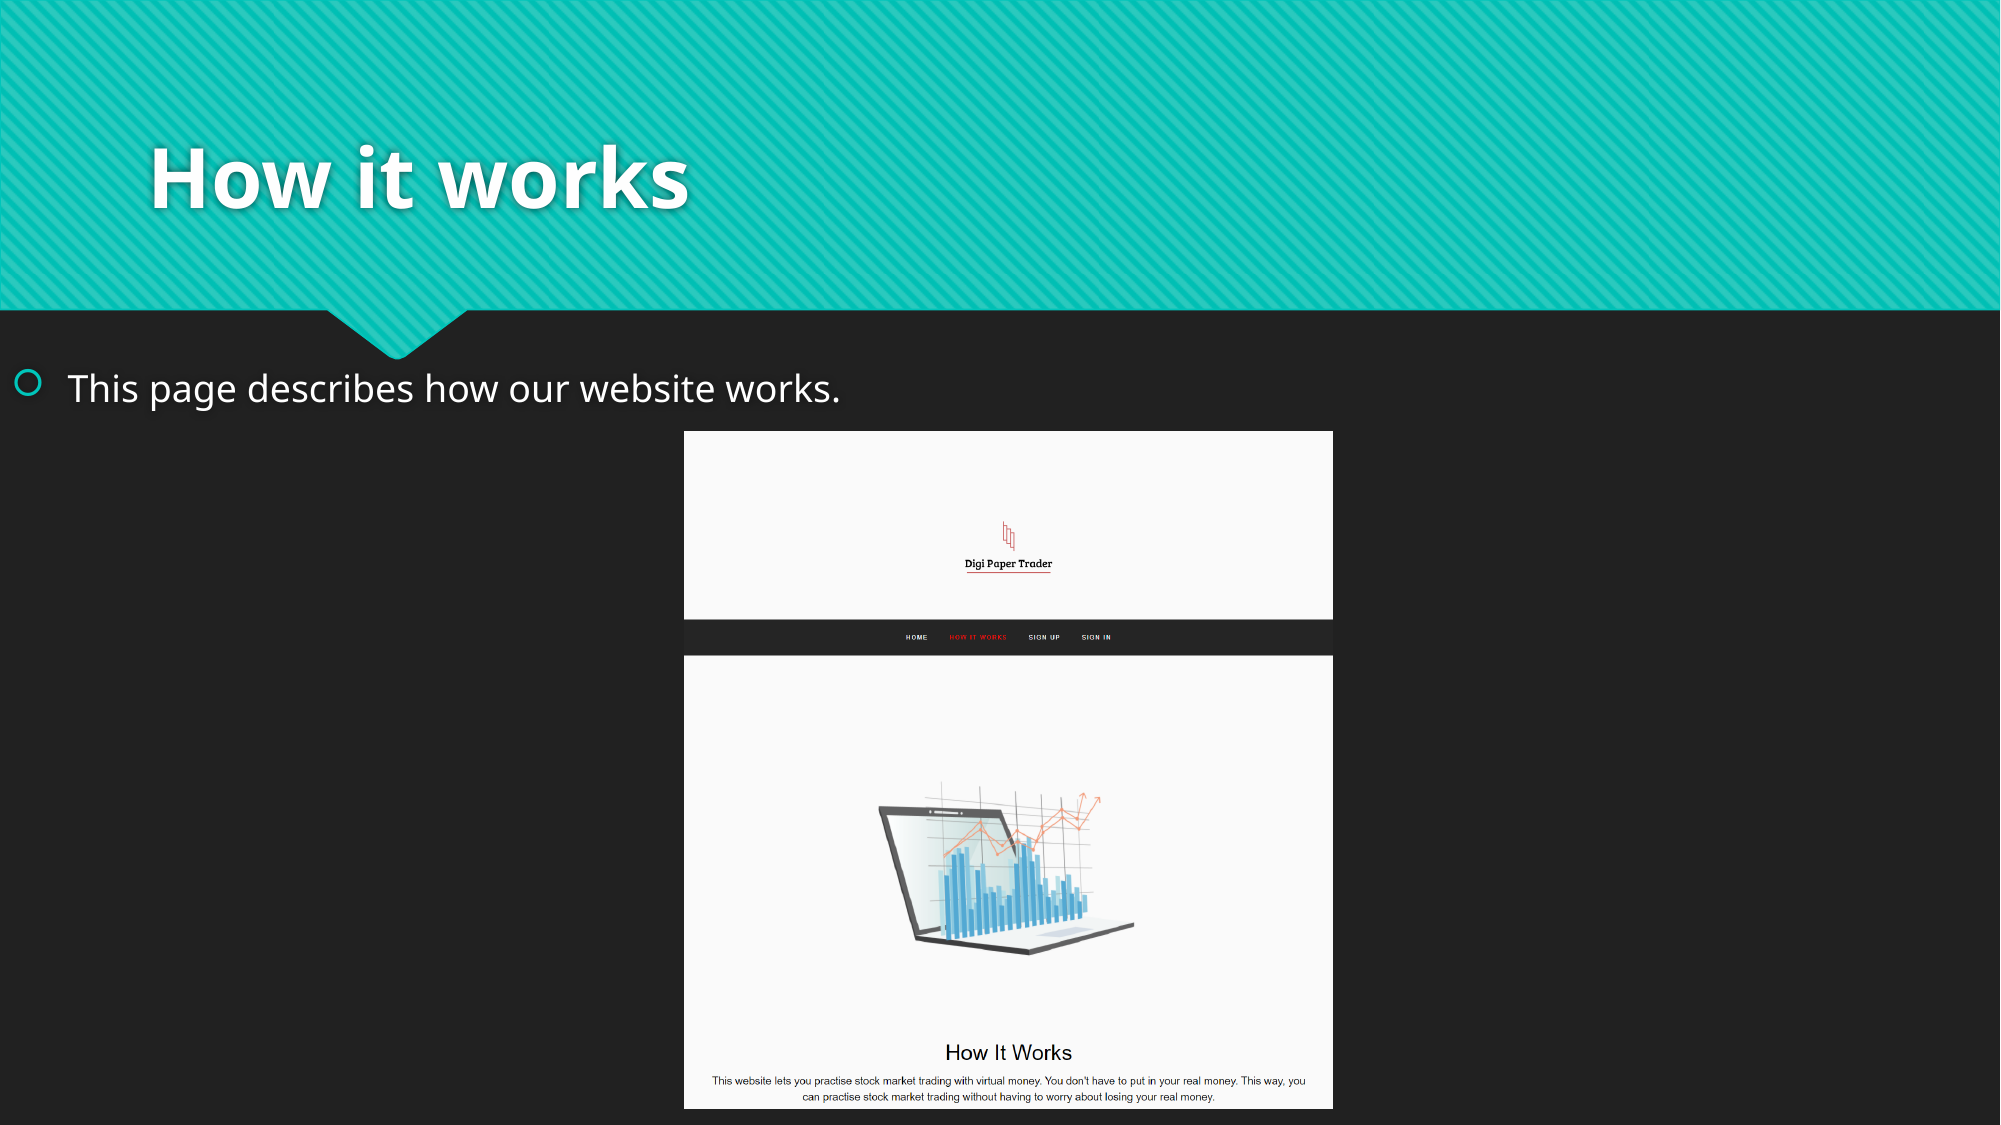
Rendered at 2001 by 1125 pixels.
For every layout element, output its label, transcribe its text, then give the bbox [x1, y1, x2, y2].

list This page describes how our website works. [0, 287, 1995, 488]
picture [684, 430, 1334, 1109]
title How it works [132, 73, 1868, 233]
